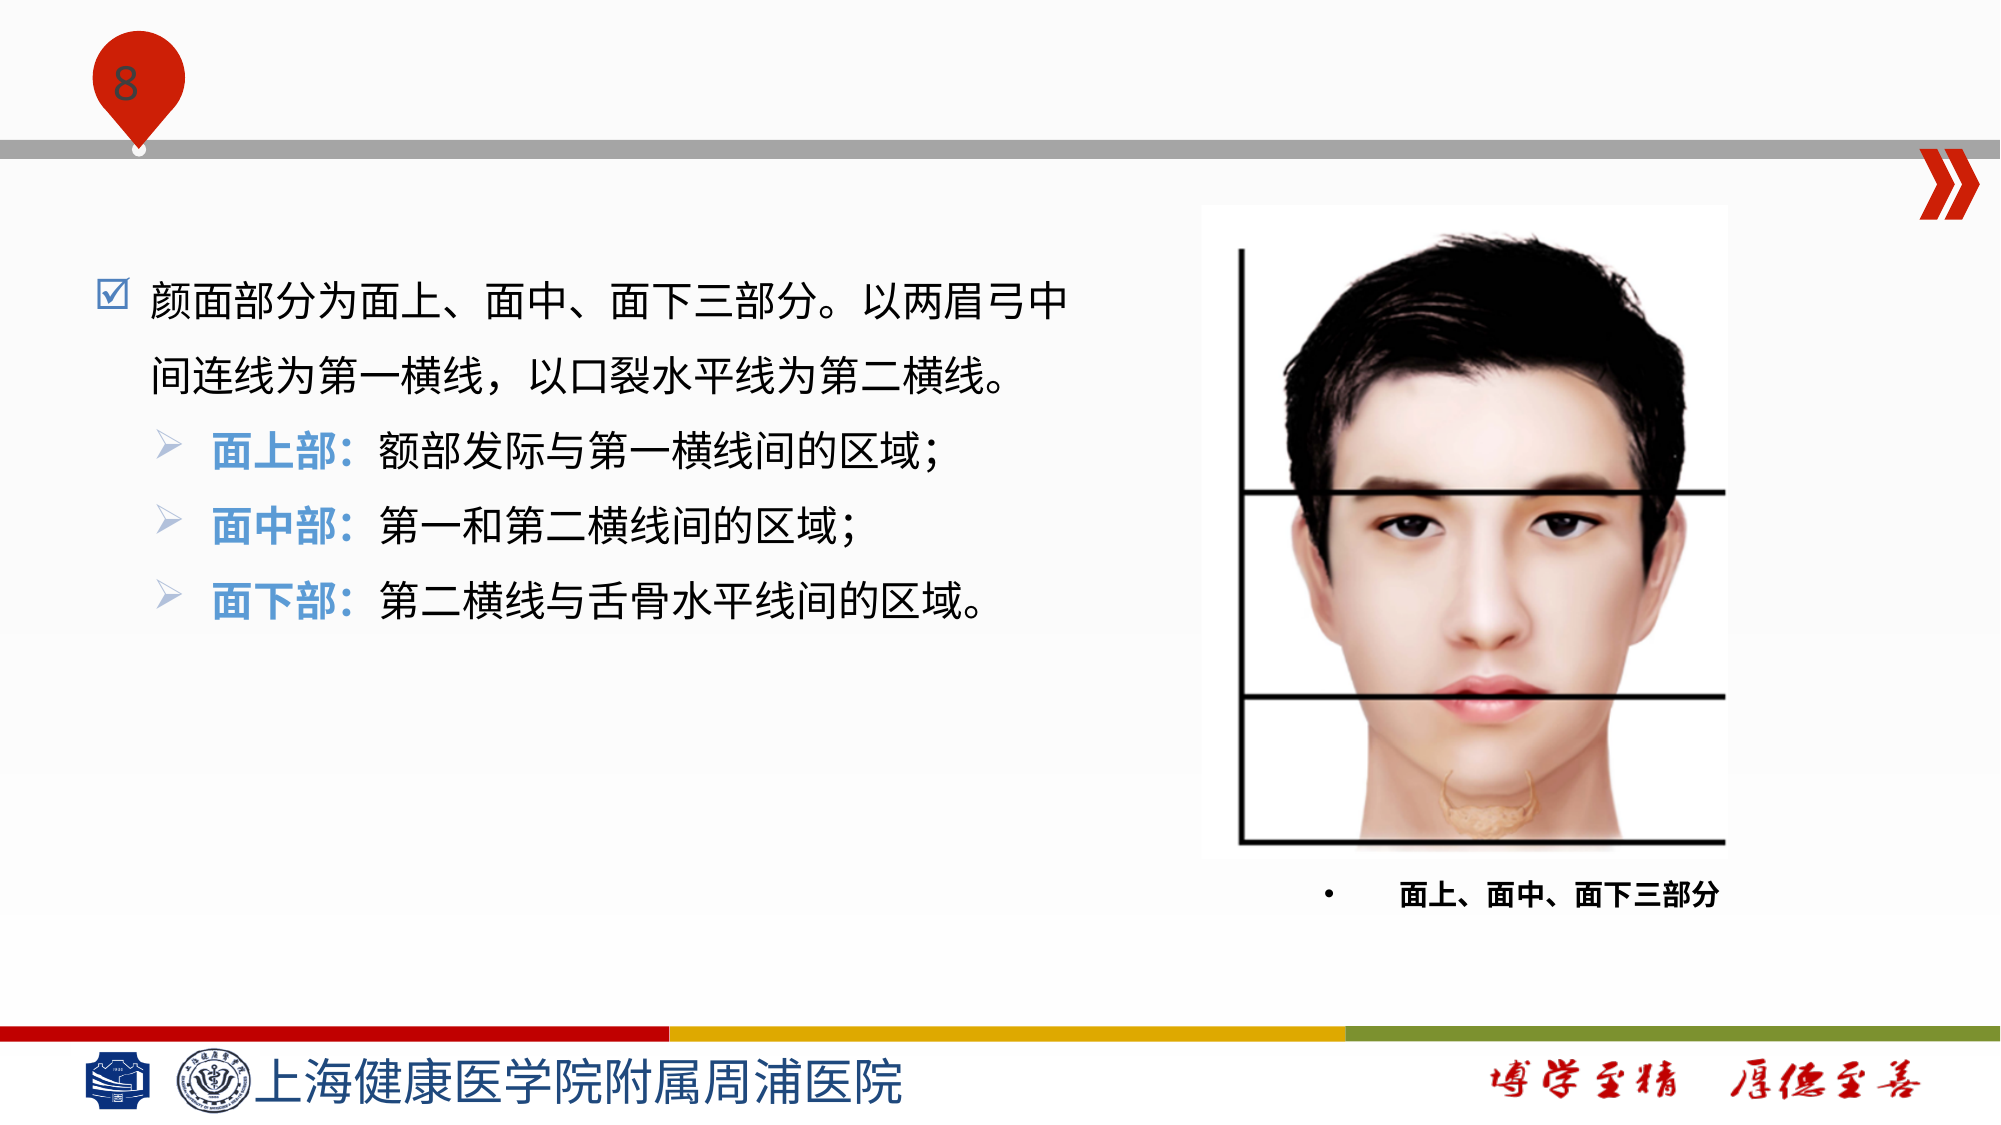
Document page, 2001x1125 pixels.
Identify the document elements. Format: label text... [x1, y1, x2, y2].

picture [70, 1042, 260, 1121]
picture [1458, 1043, 1955, 1124]
text_box 颜面部分为面上、面中、面下三部分。以两眉弓中间连线为第一横线，以口裂水平线为第二横线。 面上部：额部发际与第一横线间的区域； 面中部：第一和第二横线间的区域； 面下部：第二横线与舌骨水平线间的区域。 [79, 242, 1091, 633]
list [0, 7, 468, 80]
list 面上、面中、面下三部分 [1309, 858, 1820, 911]
picture [1200, 205, 1729, 859]
